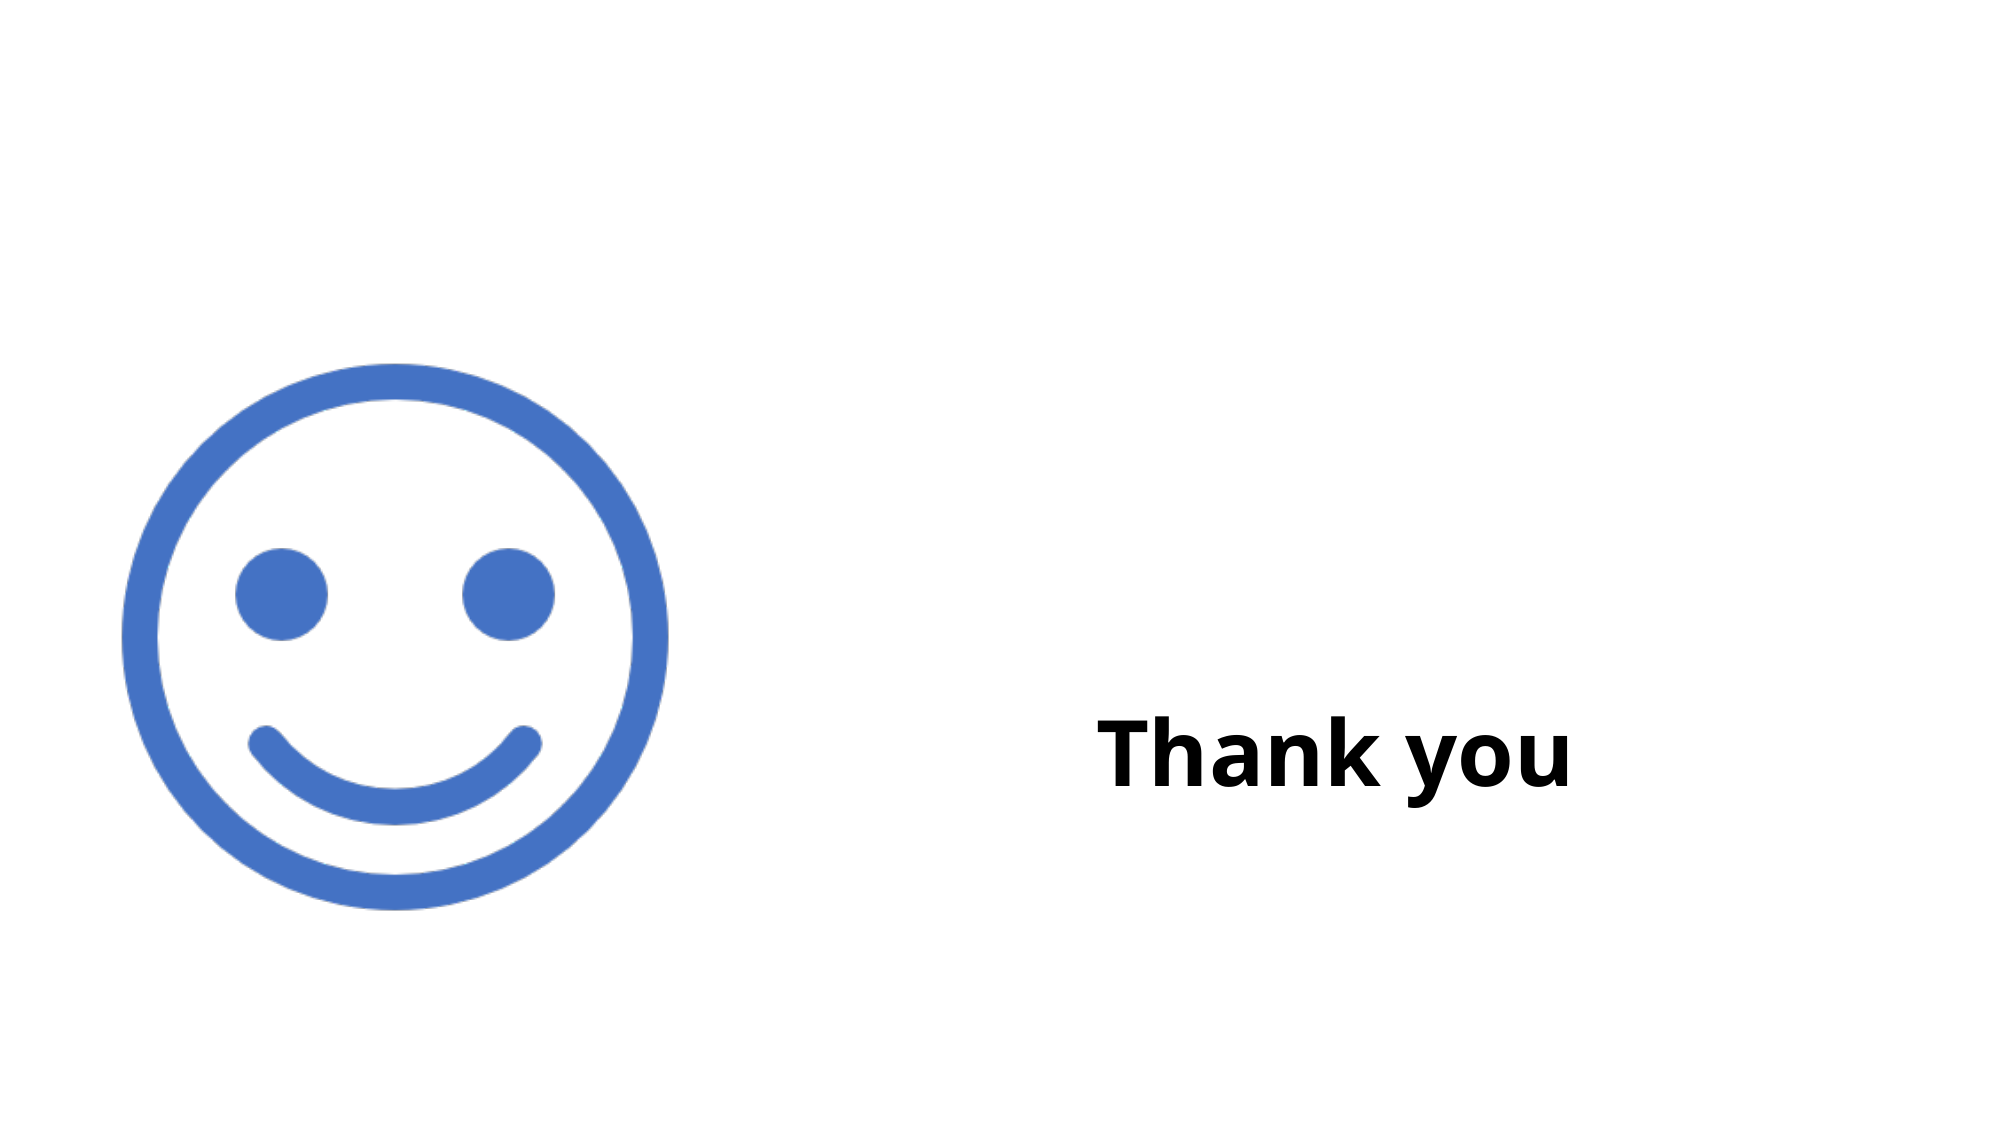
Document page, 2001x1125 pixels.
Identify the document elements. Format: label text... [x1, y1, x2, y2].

picture [55, 297, 736, 978]
title Thank you [1081, 700, 1870, 913]
